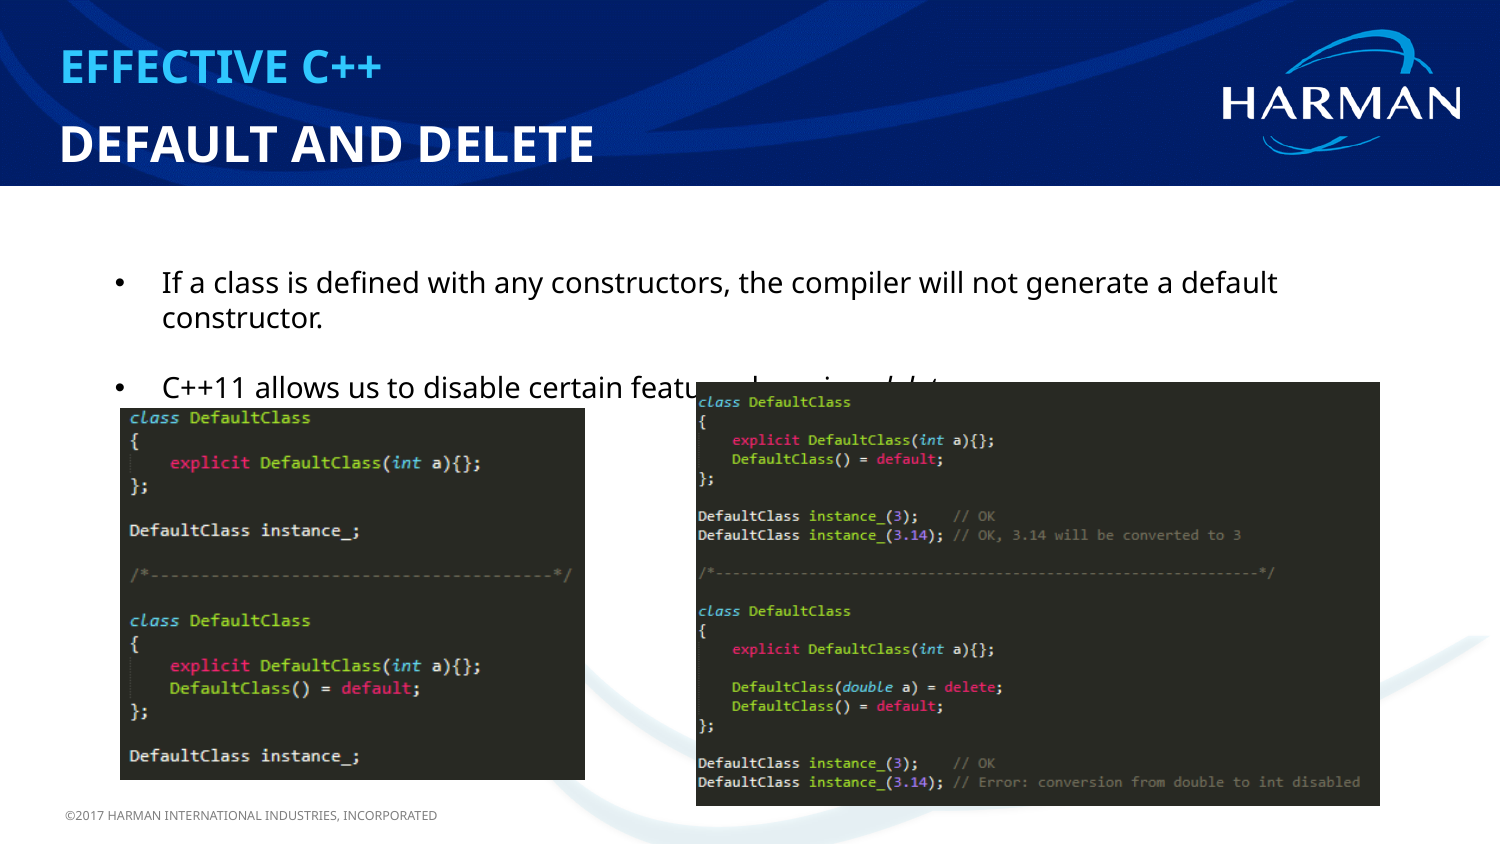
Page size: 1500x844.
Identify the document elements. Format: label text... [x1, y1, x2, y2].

text_box If a class is defined with any constructors, the compiler will not generate a default constructor. C++11 allows us to disable certain features by using delete. [100, 257, 1332, 552]
picture [695, 381, 1380, 806]
text_box Default and delete [44, 121, 1222, 184]
picture [0, 0, 1500, 186]
text_box EFFECTIVE C++ [44, 27, 1222, 112]
picture [120, 407, 585, 780]
